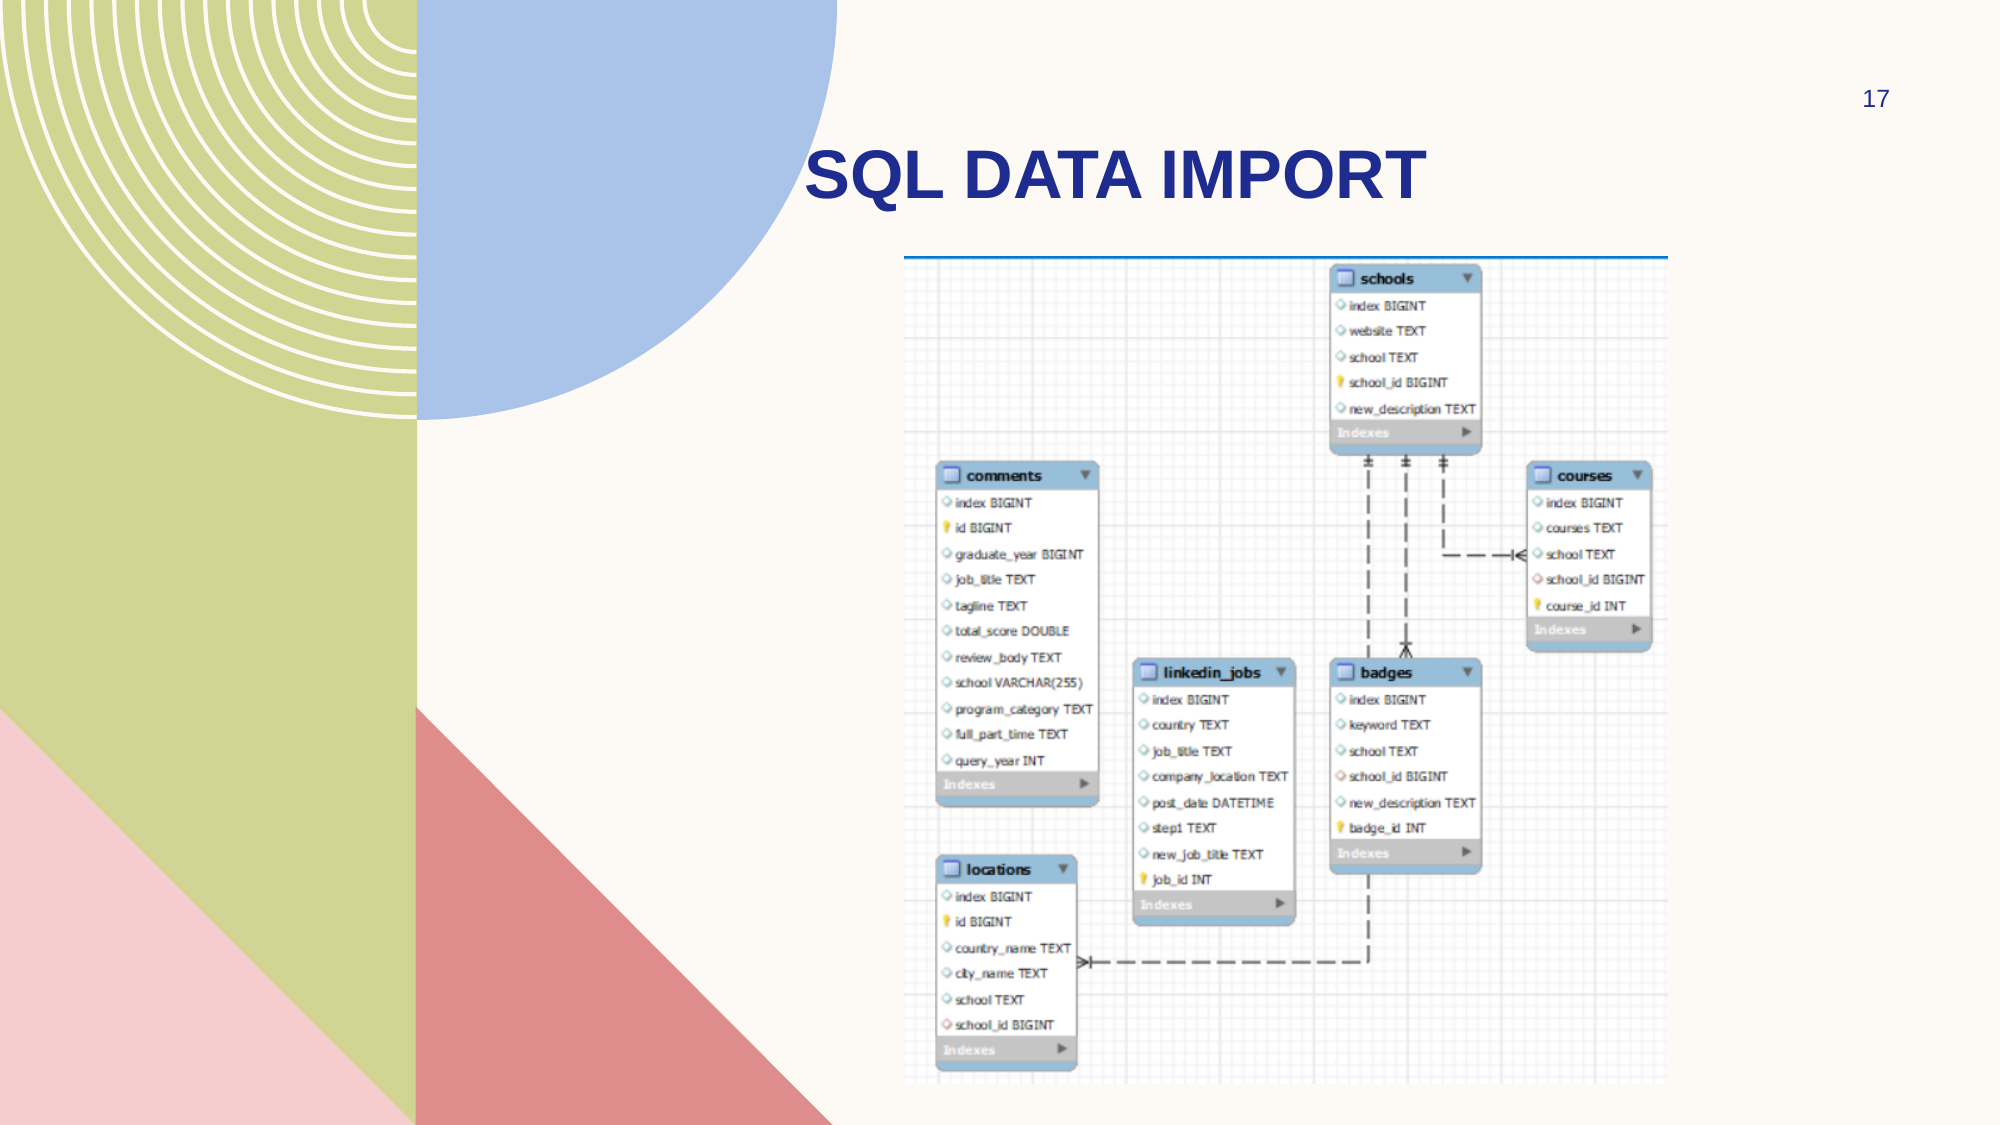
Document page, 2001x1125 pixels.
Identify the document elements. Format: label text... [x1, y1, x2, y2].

picture [904, 256, 1668, 1084]
slide_number 17 [1795, 75, 1958, 120]
text_box SQL DATA import [804, 130, 1725, 257]
